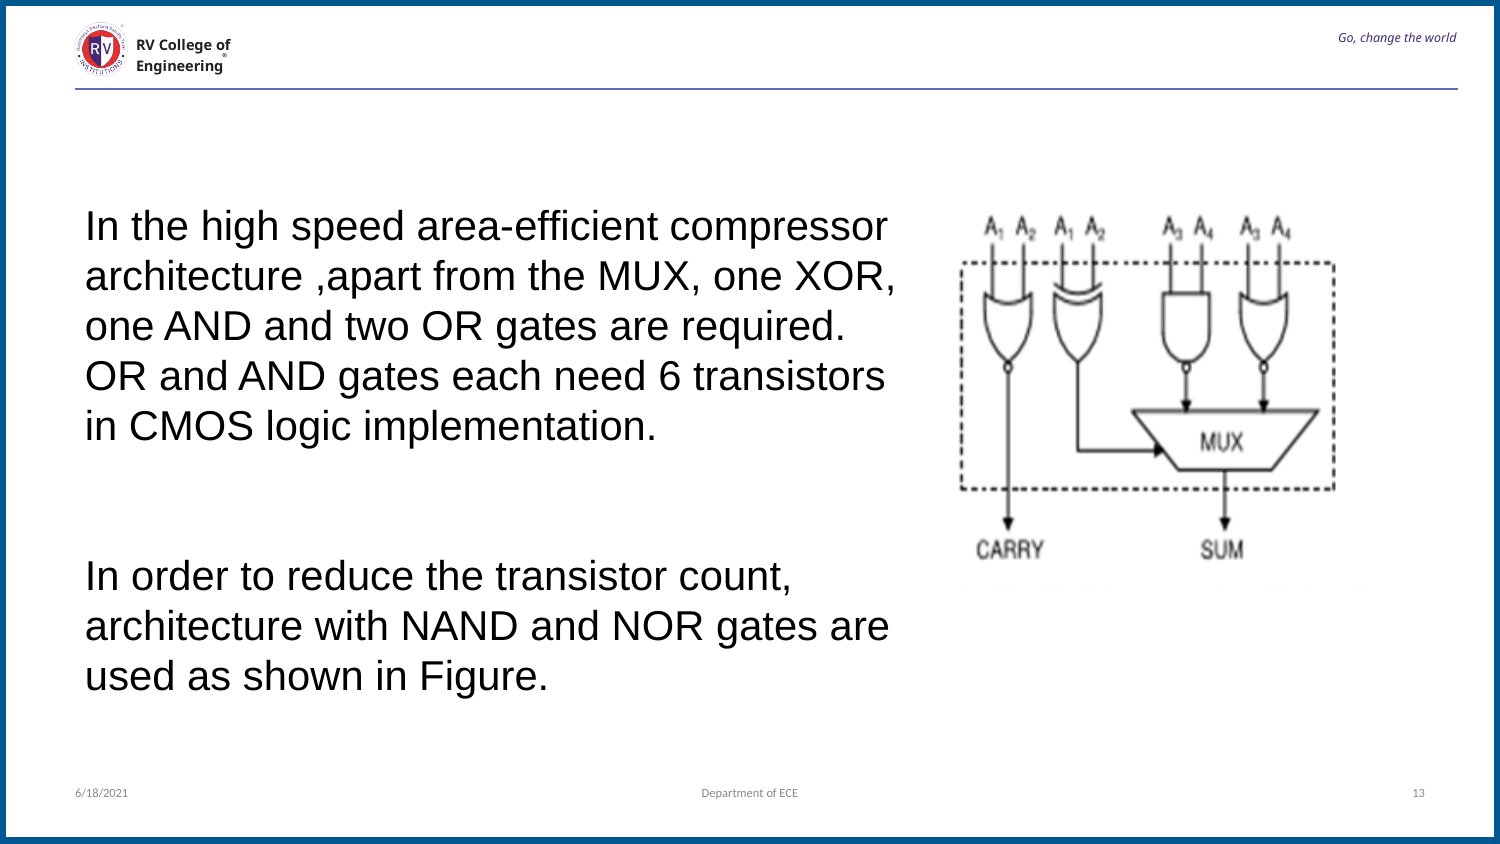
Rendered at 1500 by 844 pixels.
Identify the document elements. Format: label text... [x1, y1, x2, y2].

text_box In the high speed area-efﬁcient compressor architecture ,apart from the MUX, one XOR, one AND and two OR gates are required. OR and AND gates each need 6 transistors in CMOS logic implementation. In order to reduce the transistor count, architecture with NAND and NOR gates are used as shown in Figure. [70, 183, 926, 714]
slide_number 13 [1080, 784, 1426, 844]
text_box [74, 22, 128, 76]
text_box [0, 0, 1500, 844]
title Go, change the world [1182, 30, 1457, 172]
footer Department of ECE [510, 784, 990, 844]
picture [820, 183, 1488, 590]
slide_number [75, 784, 421, 844]
text_box RV College of Engineering [136, 32, 239, 75]
